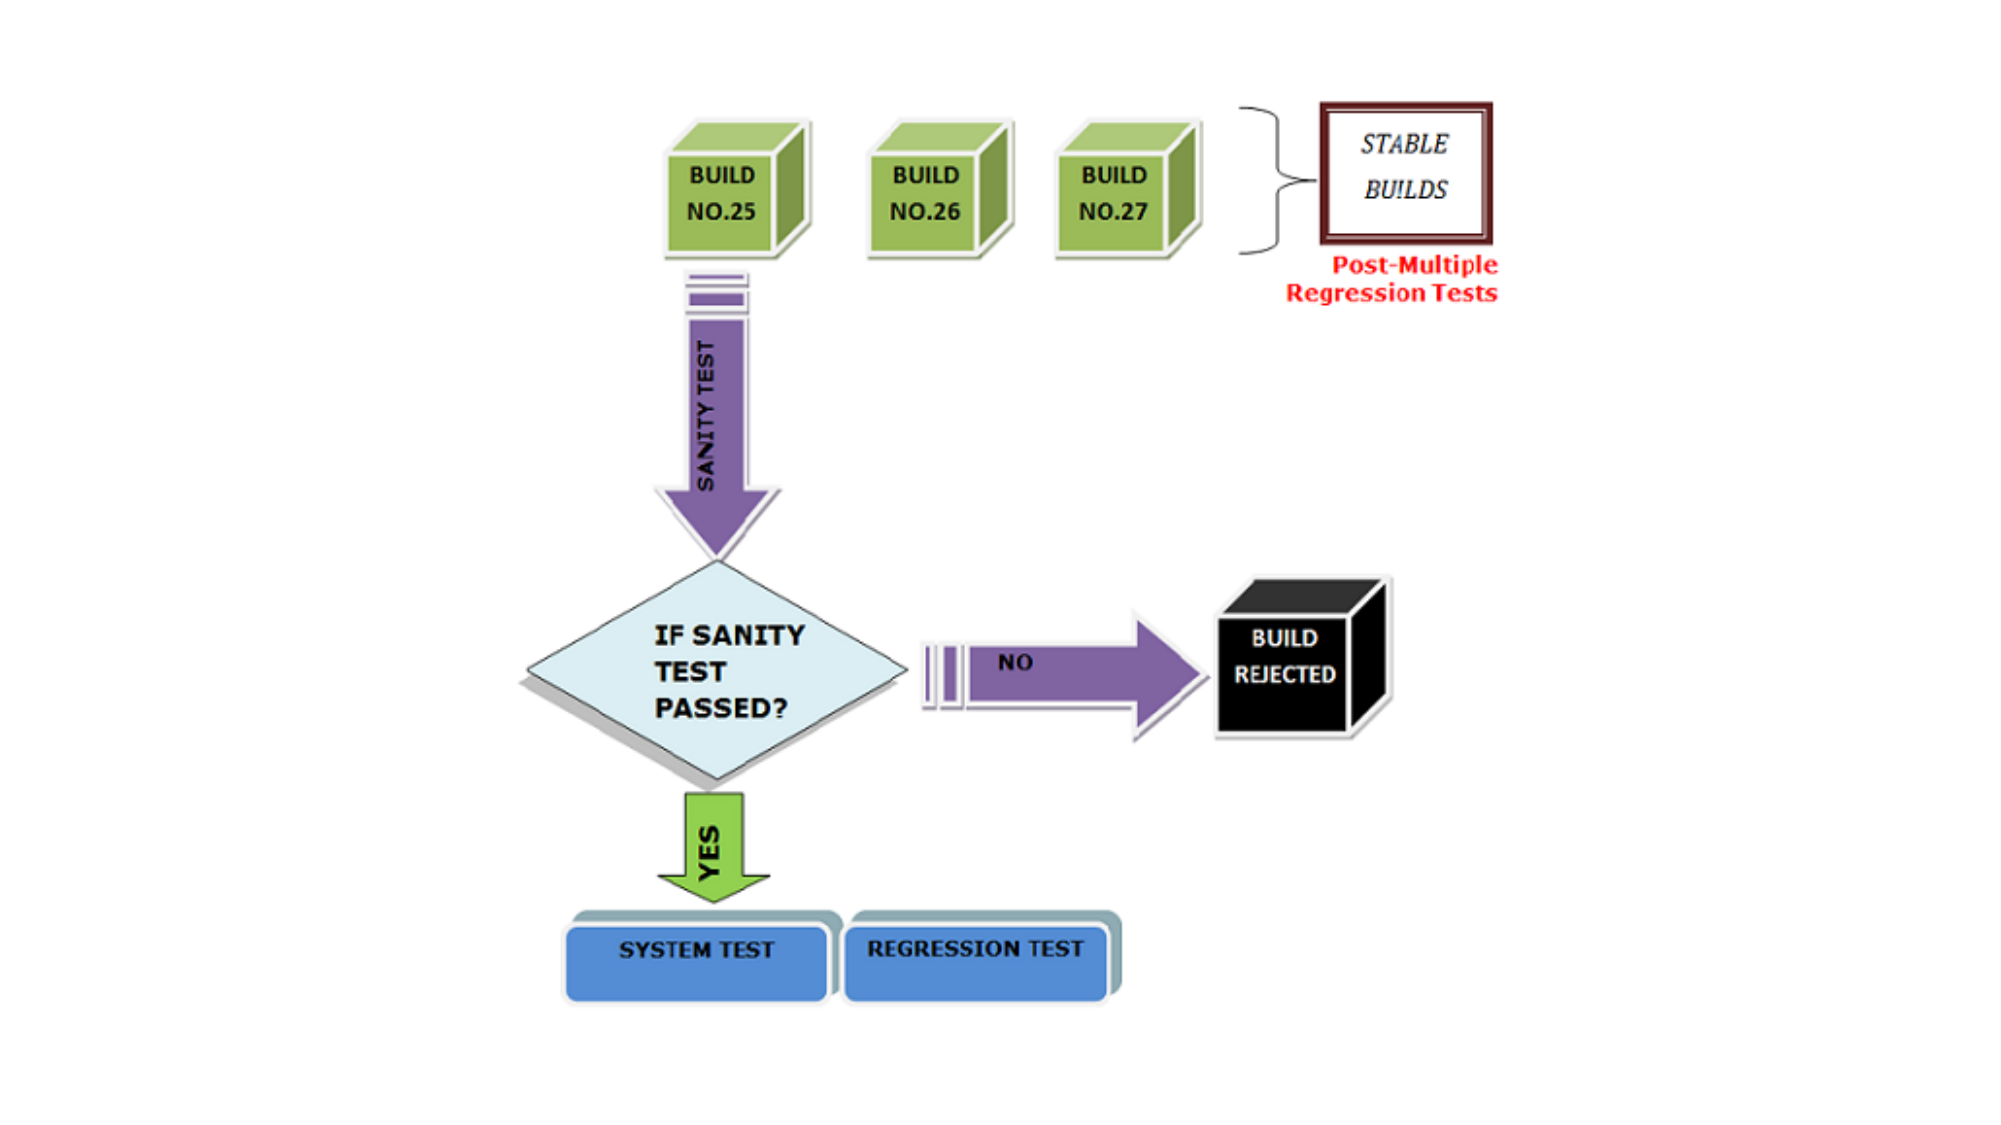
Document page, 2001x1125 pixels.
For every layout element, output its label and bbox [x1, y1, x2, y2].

picture [491, 94, 1509, 1031]
